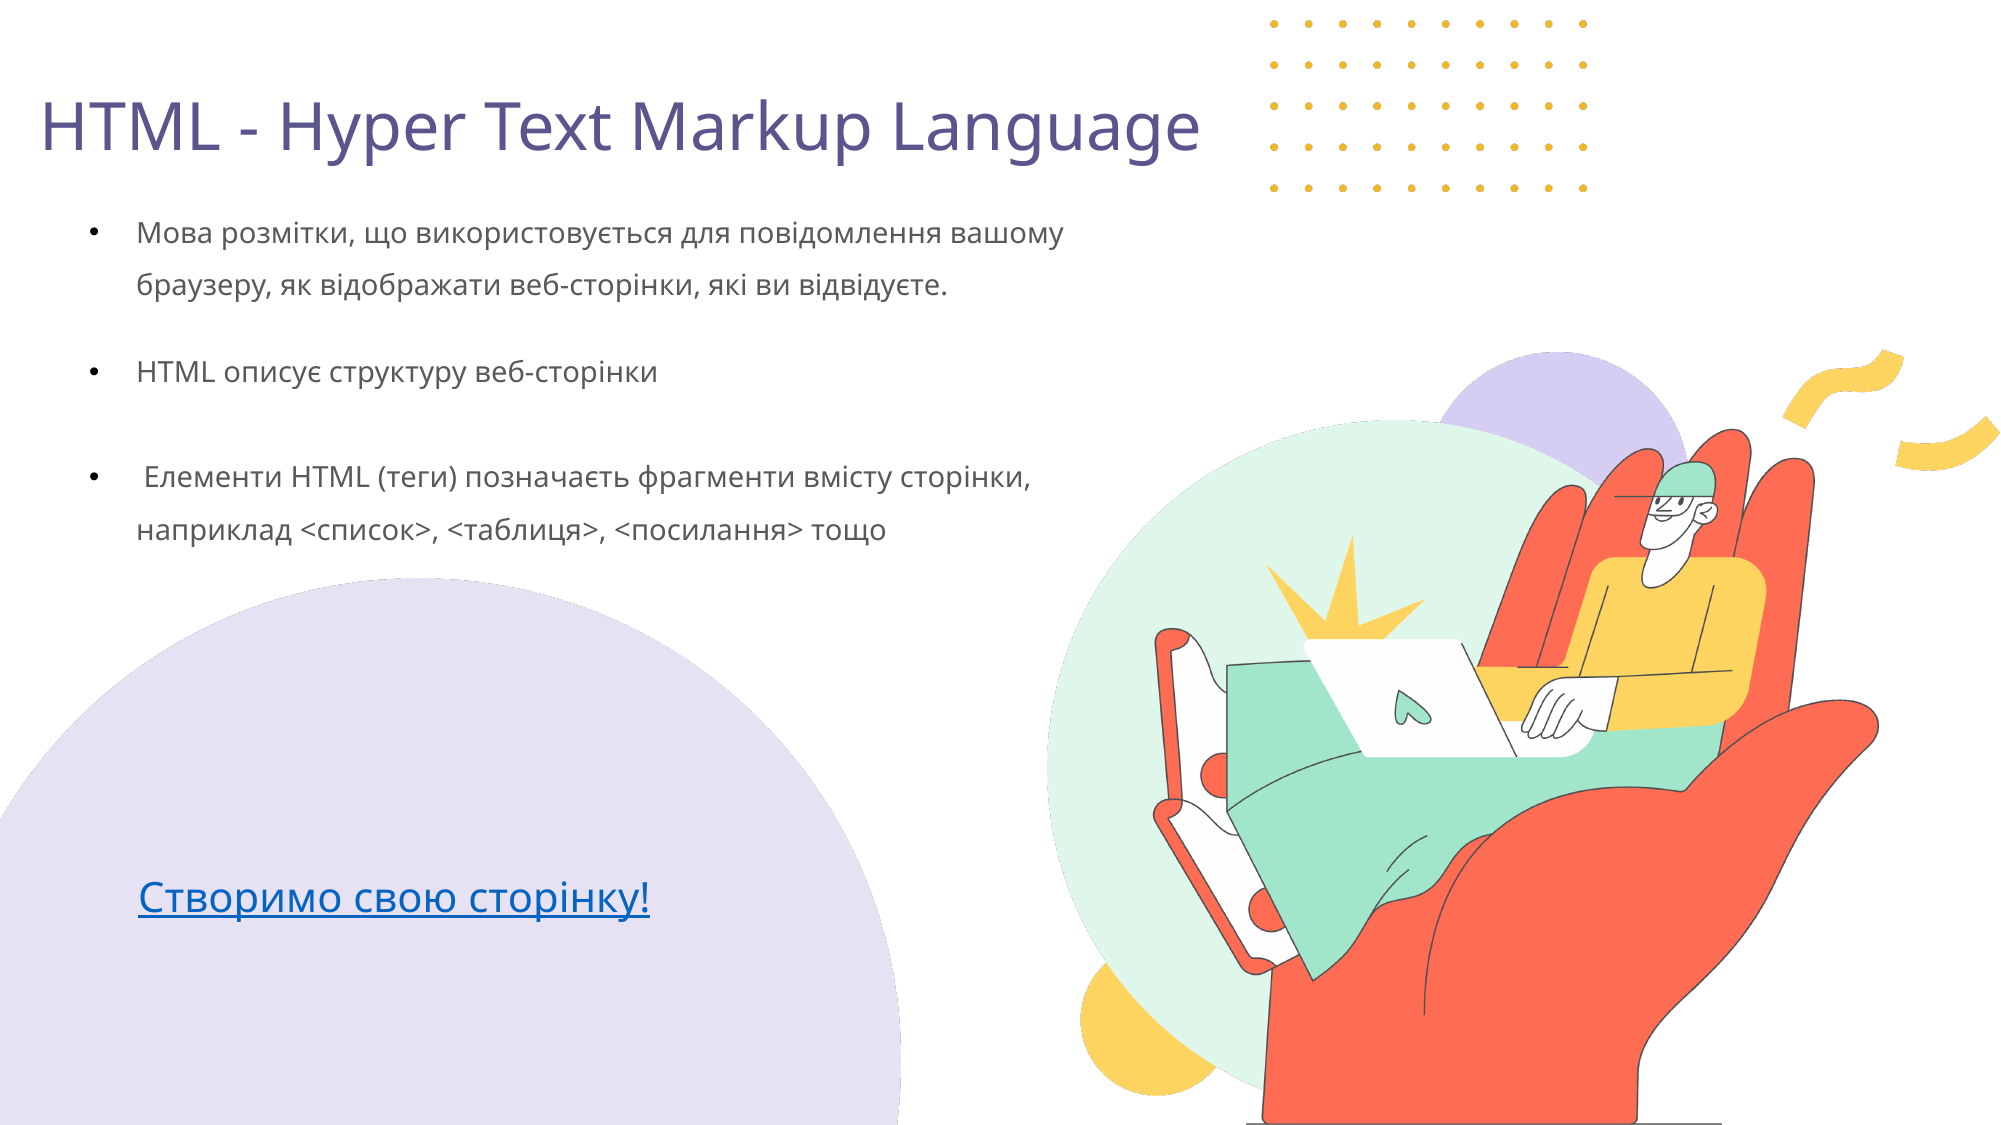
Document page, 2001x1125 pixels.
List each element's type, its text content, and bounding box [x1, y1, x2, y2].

picture [1270, 0, 1587, 193]
text_box Мова розмітки, що використовується для повідомлення вашому браузеру, як відображати веб-сторінки, які ви відвідуєте. HTML описує структуру веб-сторінки Елементи HTML (теги) позначаєть фрагменти вмісту сторінки, наприклад <список>, <таблиця>, <посилання> тощо [74, 188, 1083, 554]
text_box HTML - Hyper Text Markup Language [24, 65, 1249, 183]
picture [1047, 349, 2000, 1125]
picture [0, 577, 901, 1125]
